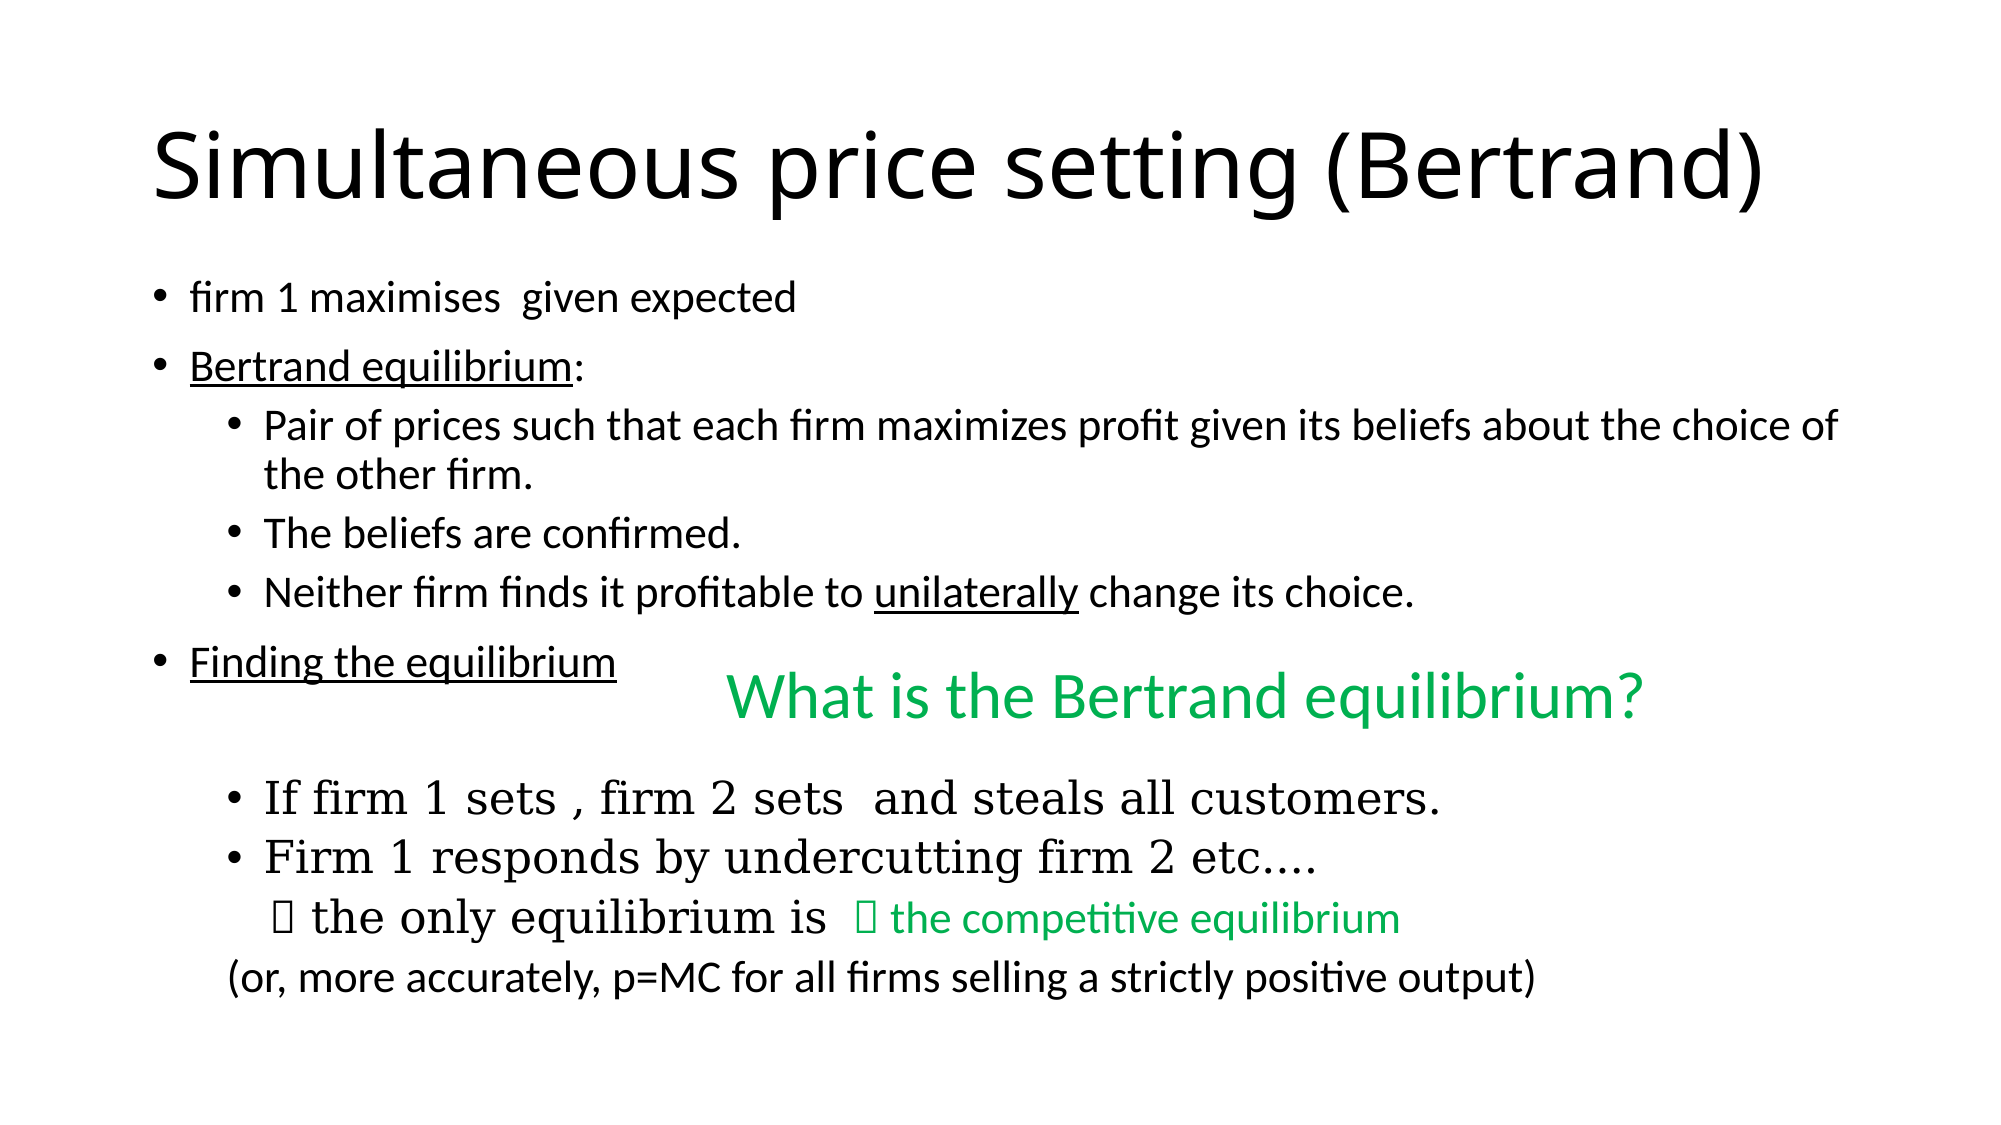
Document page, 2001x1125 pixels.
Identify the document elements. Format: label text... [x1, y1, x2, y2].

text_box What is the Bertrand equilibrium? [711, 644, 1822, 739]
title Simultaneous price setting (Bertrand) [137, 59, 1863, 278]
